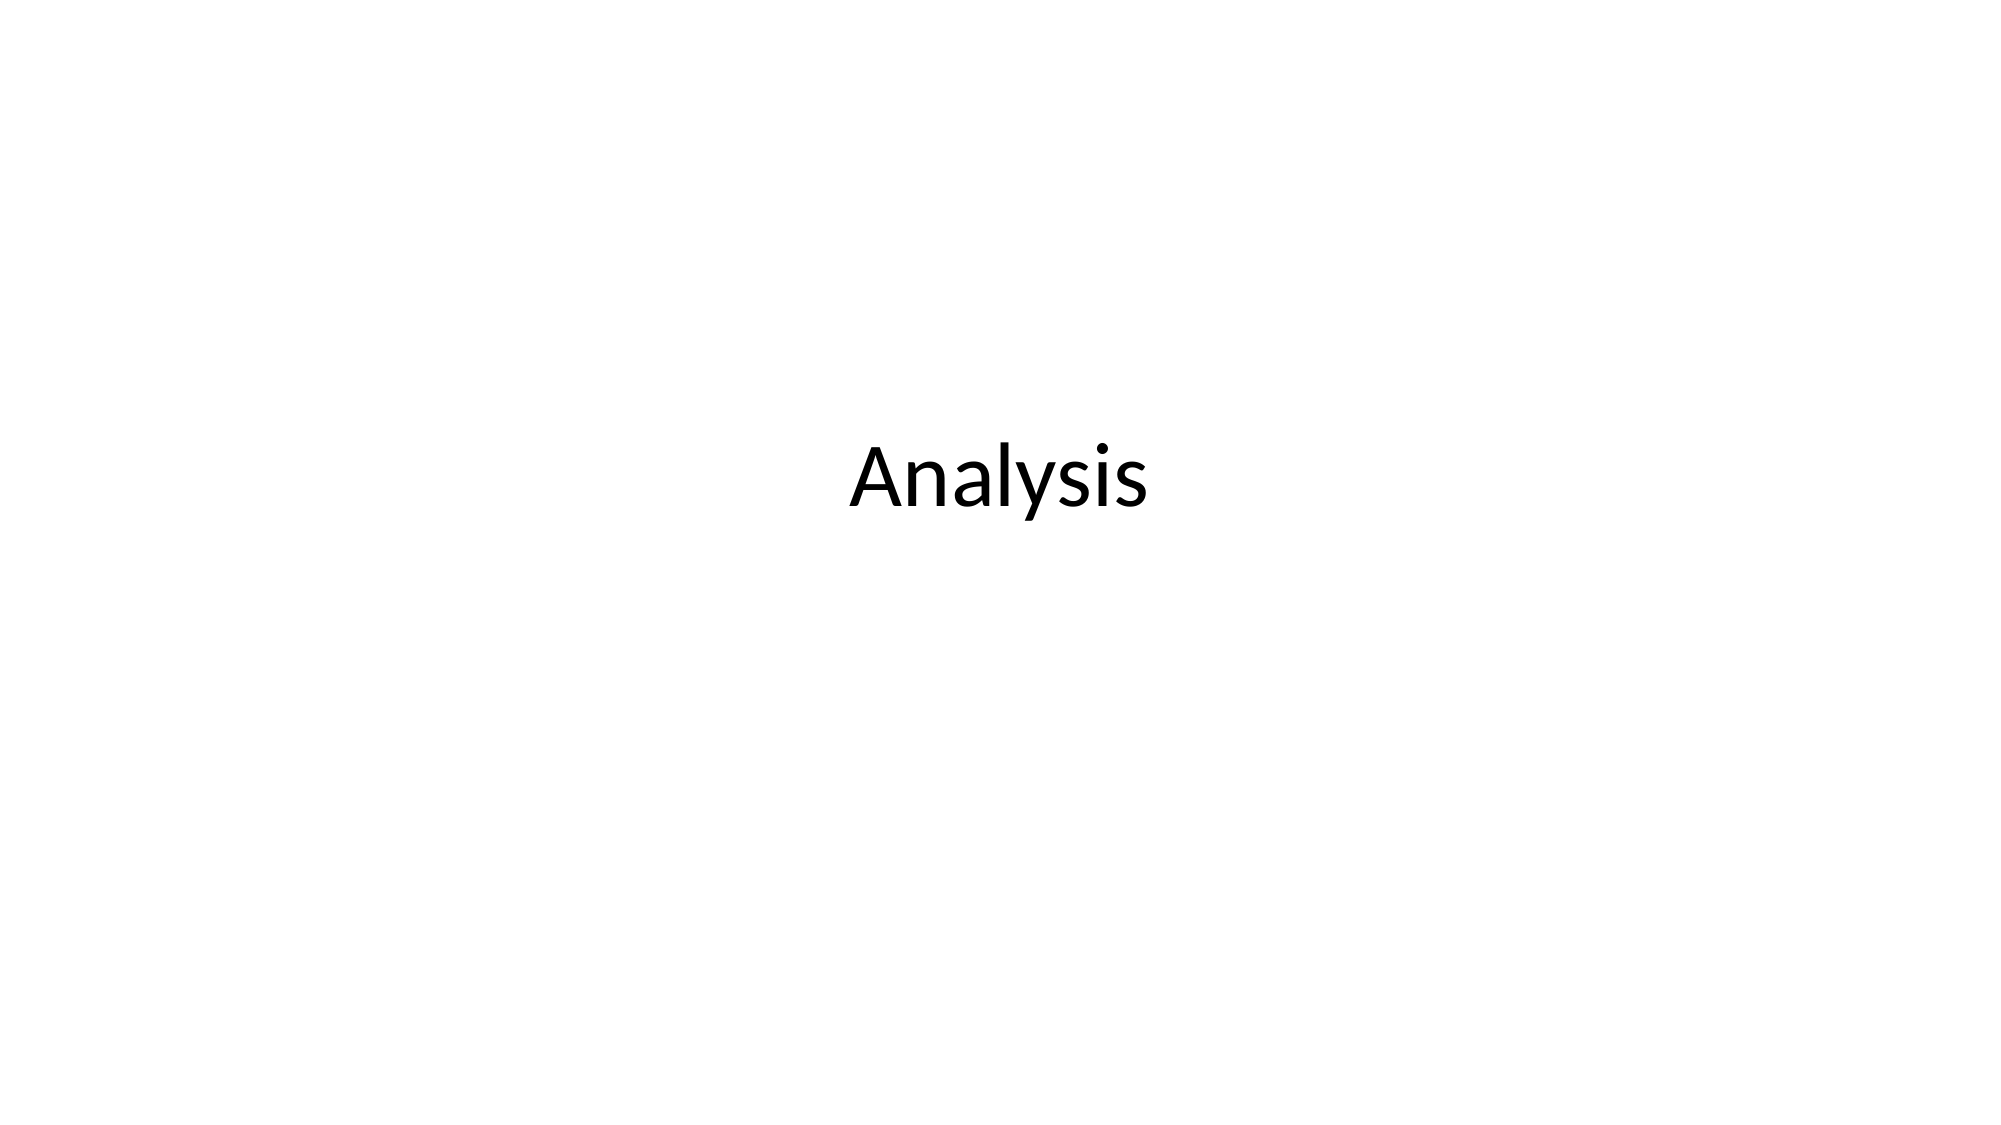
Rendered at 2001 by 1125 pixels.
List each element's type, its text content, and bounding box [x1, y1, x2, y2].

title Analysis [150, 349, 1850, 591]
